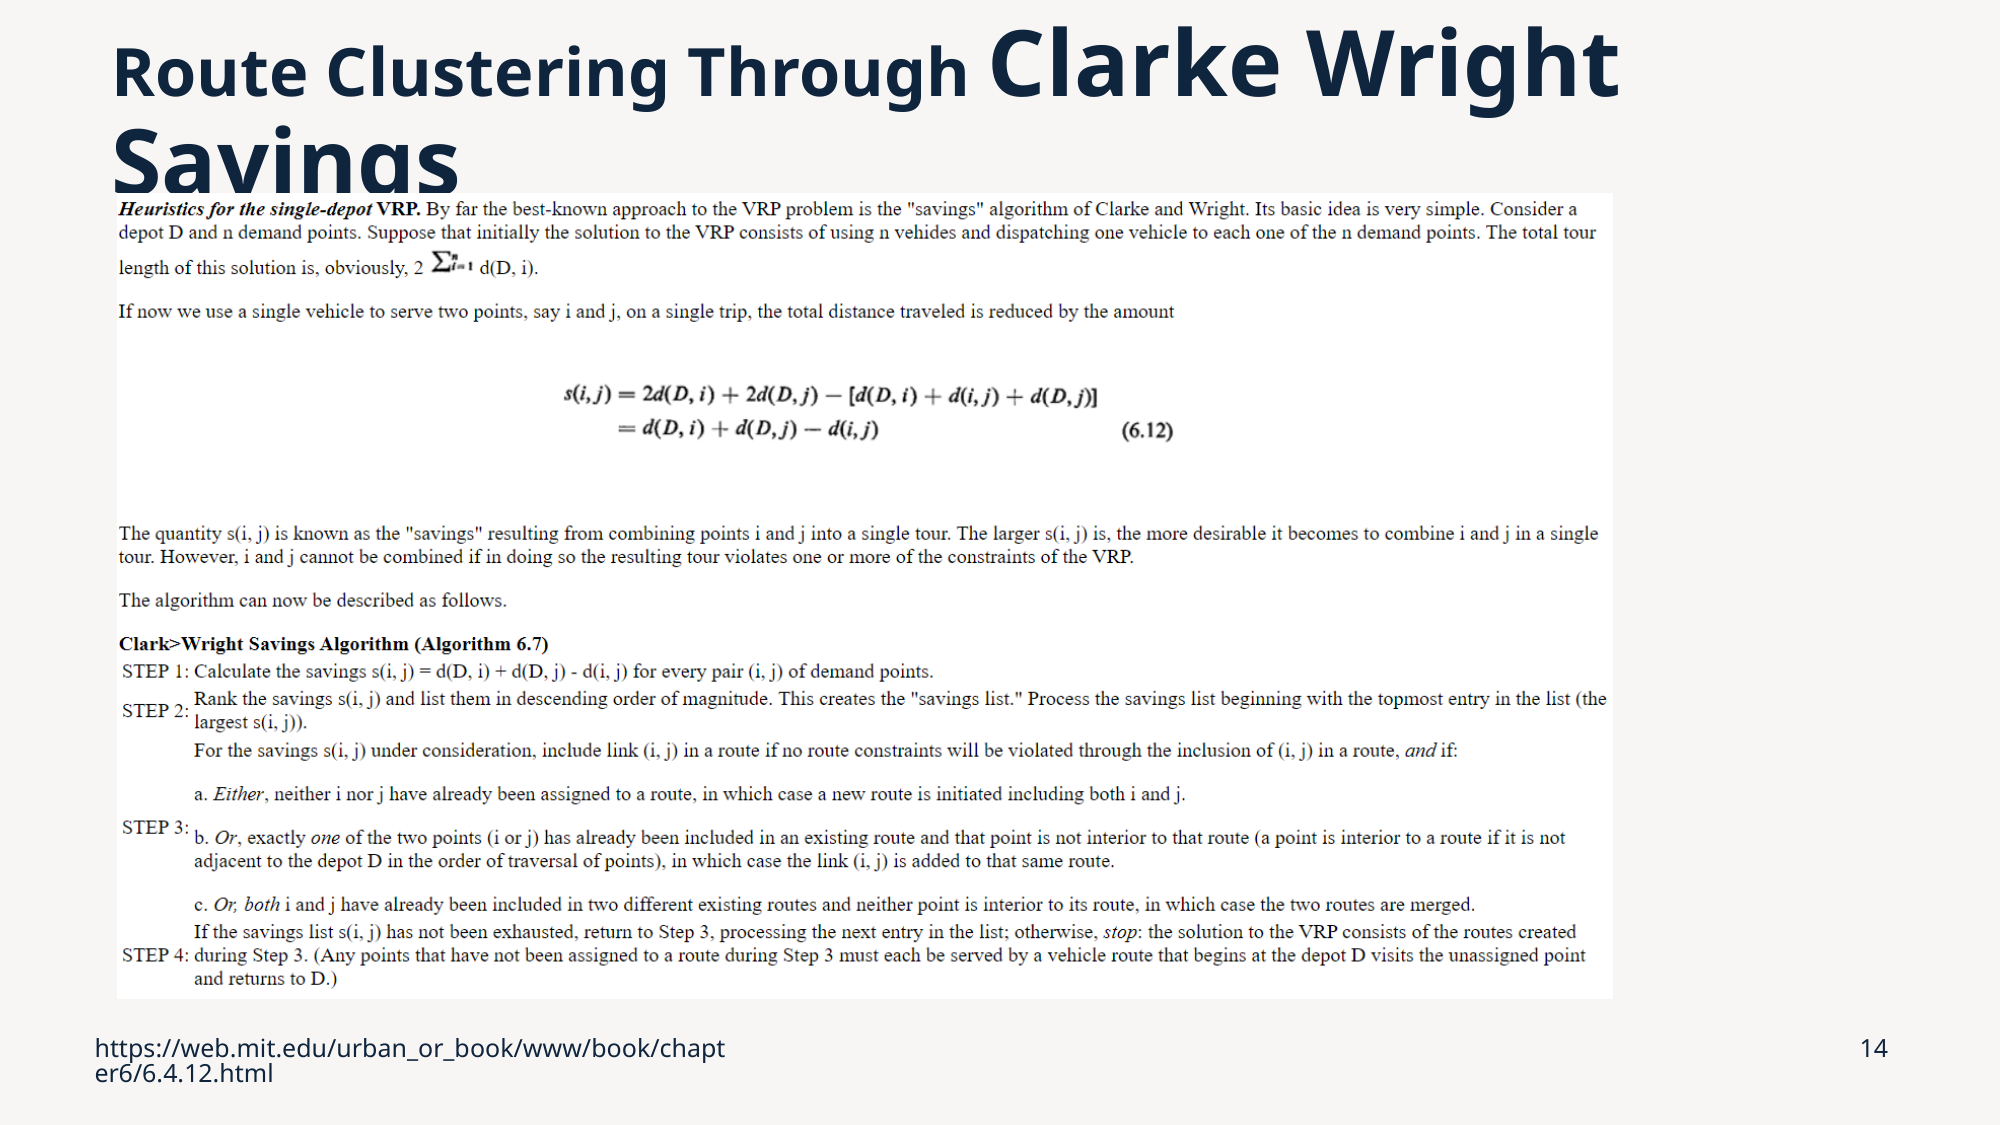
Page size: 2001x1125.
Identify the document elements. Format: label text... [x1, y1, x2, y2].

slide_number 14 [1836, 1020, 1912, 1080]
title Route Clustering Through Clarke Wright Savings [96, 25, 1822, 208]
footer https://web.mit.edu/urban_or_book/www/book/chapter6/6.4.12.html [79, 1020, 755, 1080]
picture [117, 193, 1613, 999]
